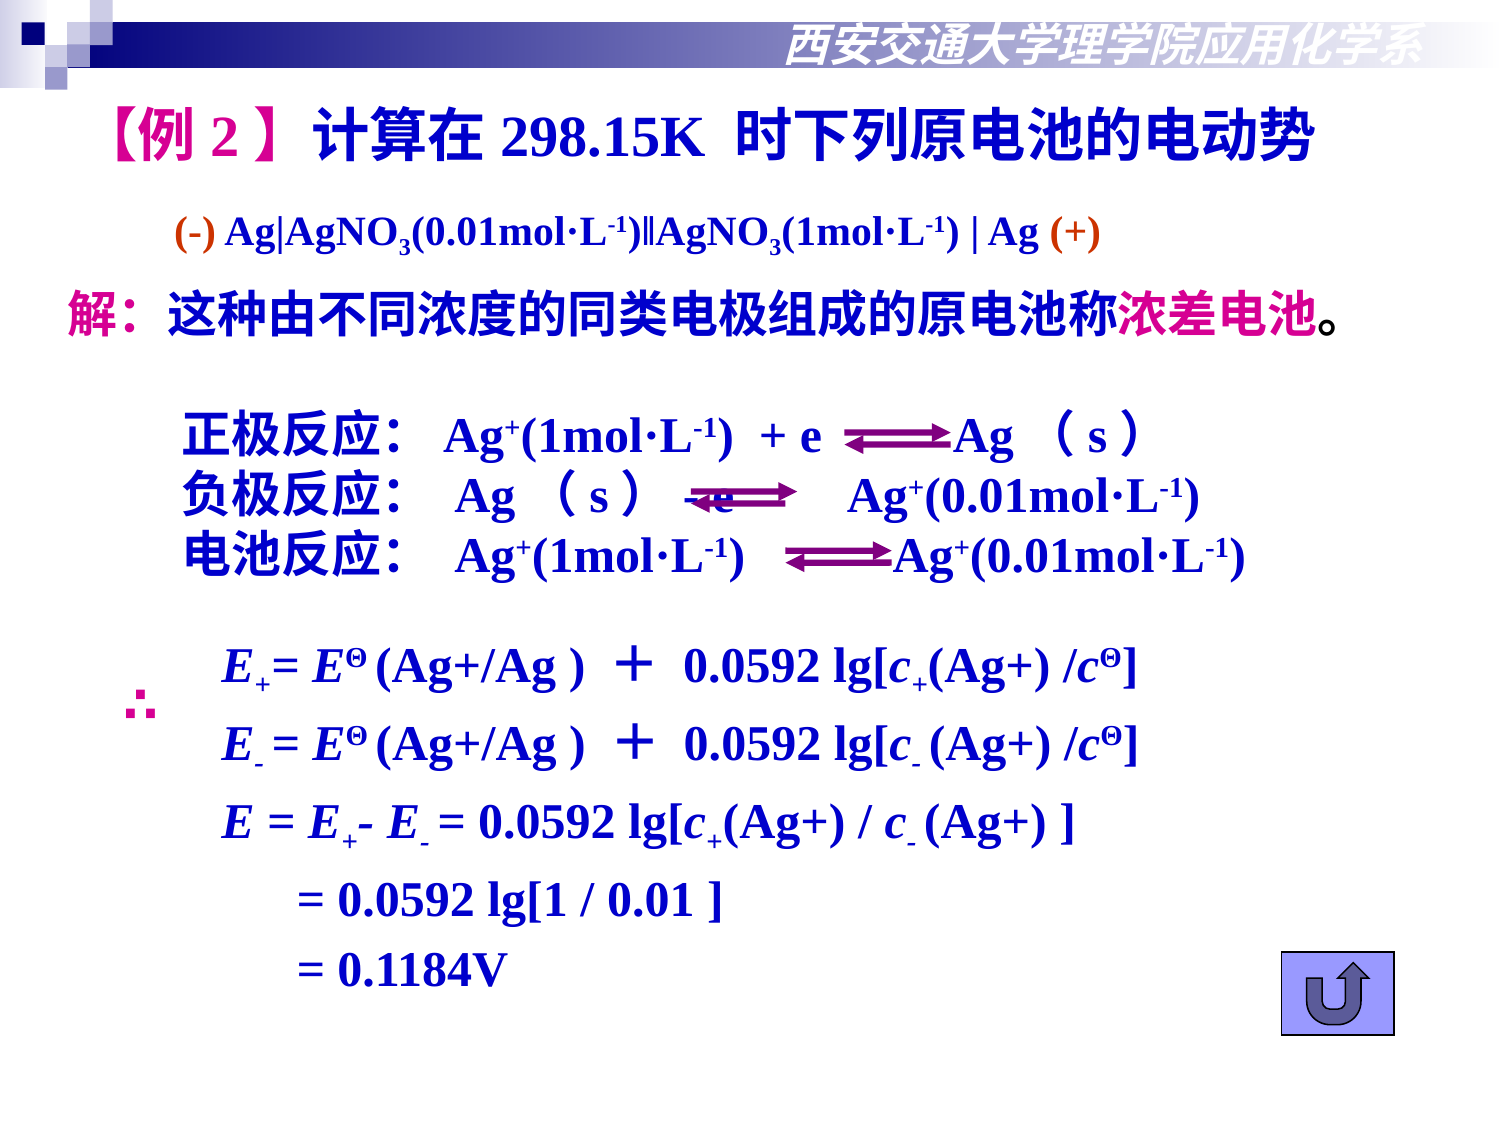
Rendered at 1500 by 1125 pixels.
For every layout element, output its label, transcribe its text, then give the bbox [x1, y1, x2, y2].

text_box 西安交通大学理学院应用化学系 [767, 8, 1500, 78]
text_box [844, 438, 951, 451]
text_box [690, 485, 798, 498]
text_box [690, 497, 786, 510]
text_box ∴ [108, 664, 173, 740]
text_box (-) Ag|AgNO3(0.01mol·L-1)‖AgNO3(1mol·L-1) | Ag (+) [159, 196, 1376, 268]
text_box [1281, 952, 1394, 1036]
text_box [844, 426, 951, 439]
text_box E+= EΘ (Ag+/Ag ) ＋ 0.0592 lg[c+(Ag+) /cΘ] E- = EΘ (Ag+/Ag ) ＋ 0.0592 lg[c- (Ag+) /cΘ] E = E+- E- = 0.0592 lg[c+(Ag+) / c- (Ag+) ] = 0.0592 lg[1 / 0.01 ] = 0.1184V [206, 624, 1338, 1005]
text_box 【例2】计算在298.15K 时下列原电池的电动势 [64, 90, 1459, 176]
text_box [785, 544, 892, 557]
text_box [785, 556, 892, 569]
text_box 解：这种由不同浓度的同类电极组成的原电池称浓差电池。 正极反应：Ag+(1mol·L-1) + e Ag（s） 负极反应： Ag（s）- e Ag+(0.01mol·L-1) 电池反应： Ag+(1mol·L-1) Ag+(0.01mol·L-1) [53, 274, 1424, 711]
